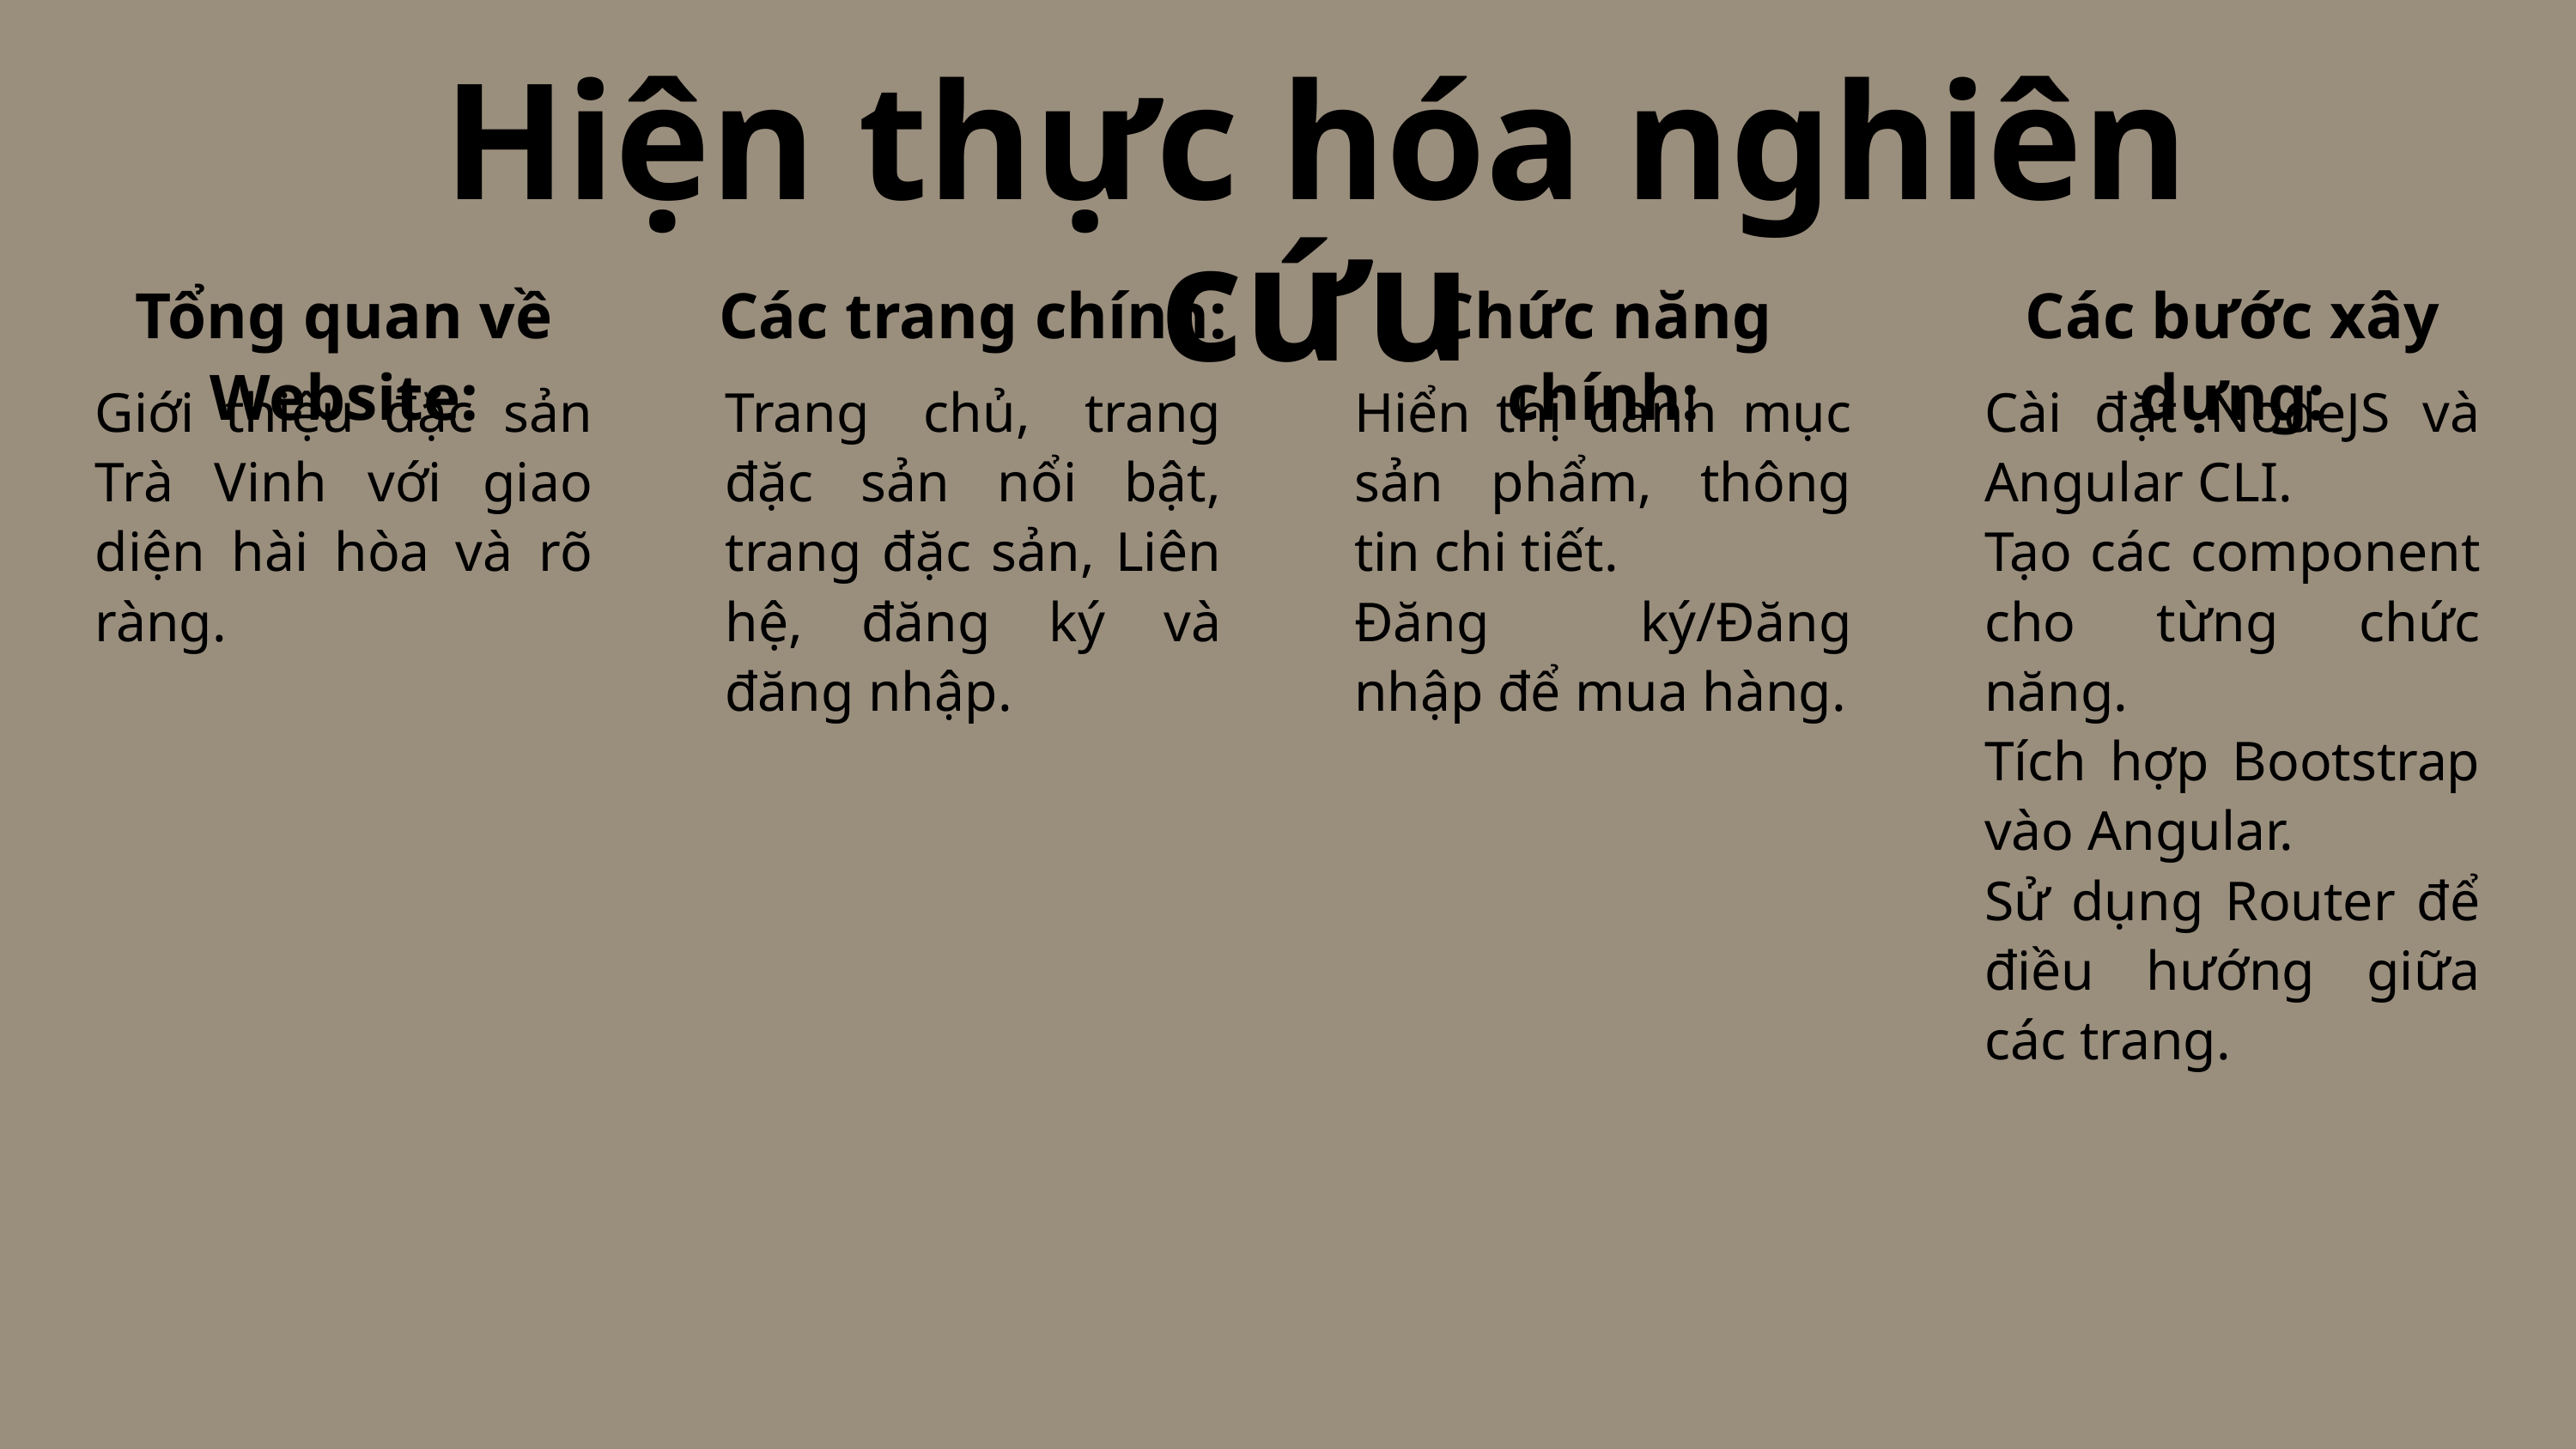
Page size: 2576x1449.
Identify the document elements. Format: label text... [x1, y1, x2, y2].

text_box Hiện thực hóa nghiên cứu [406, 70, 2227, 393]
text_box Hiển thị danh mục sản phẩm, thông tin chi tiết. Đăng ký/Đăng nhập để mua hàng. [1354, 433, 1853, 792]
text_box Giới thiệu đặc sản Trà Vinh với giao diện hài hòa và rõ ràng. [94, 433, 593, 862]
text_box Trang chủ, trang đặc sản nổi bật, trang đặc sản, Liên hệ, đăng ký và đăng nhập. [725, 373, 1222, 722]
text_box Cài đặt NodeJS và Angular CLI. Tạo các component cho từng chức năng. Tích hợp Bootstrap vào Angular. Sử dụng Router để điều hướng giữa các trang. [1984, 433, 2482, 1141]
text_box Tổng quan về Website: [85, 270, 604, 433]
text_box Các trang chính: [715, 270, 1232, 352]
text_box Các bước xây dựng: [1974, 270, 2491, 433]
text_box Chức năng chính: [1344, 270, 1862, 433]
